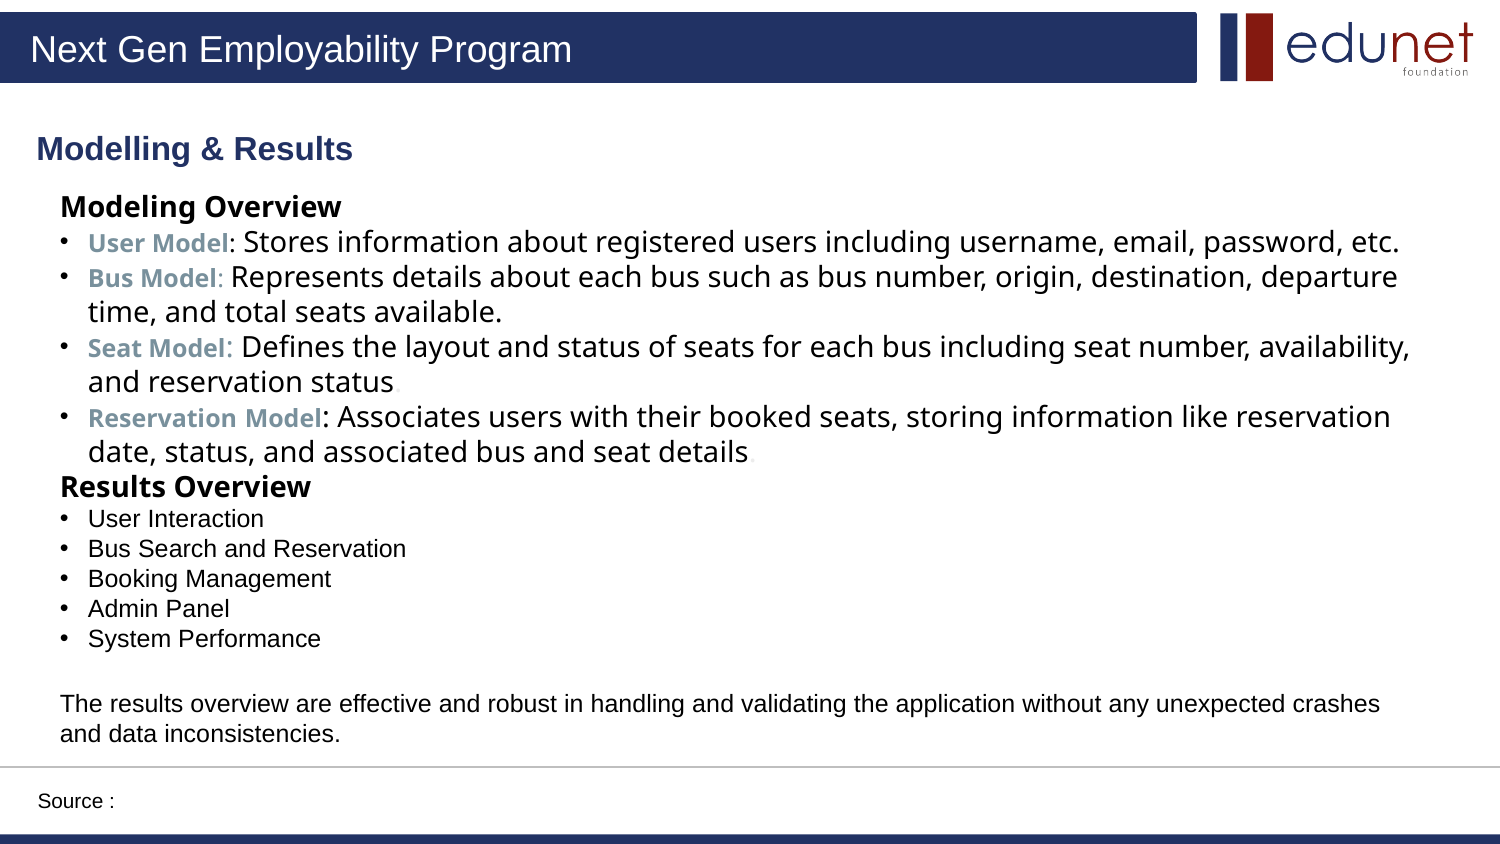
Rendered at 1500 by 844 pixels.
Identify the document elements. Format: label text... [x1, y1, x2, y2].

picture [1279, 14, 1482, 83]
text_box Modeling Overview User Model: Stores information about registered users including username, email, password, etc. Bus Model: Represents details about each bus such as bus number, origin, destination, departure time, and total seats available. Seat Model: Defines the layout and status of seats for each bus including seat number, availability, and reservation status. Reservation Model: Associates users with their booked seats, storing information like reservation date, status, and associated bus and seat details. Results Overview User Interaction Bus Search and Reservation Booking Management Admin Panel System Performance The results overview are effective and robust in handling and validating the application without any unexpected crashes and data inconsistencies. [44, 180, 1436, 755]
text_box Source : [22, 776, 139, 826]
title Modelling & Results [21, 111, 504, 165]
